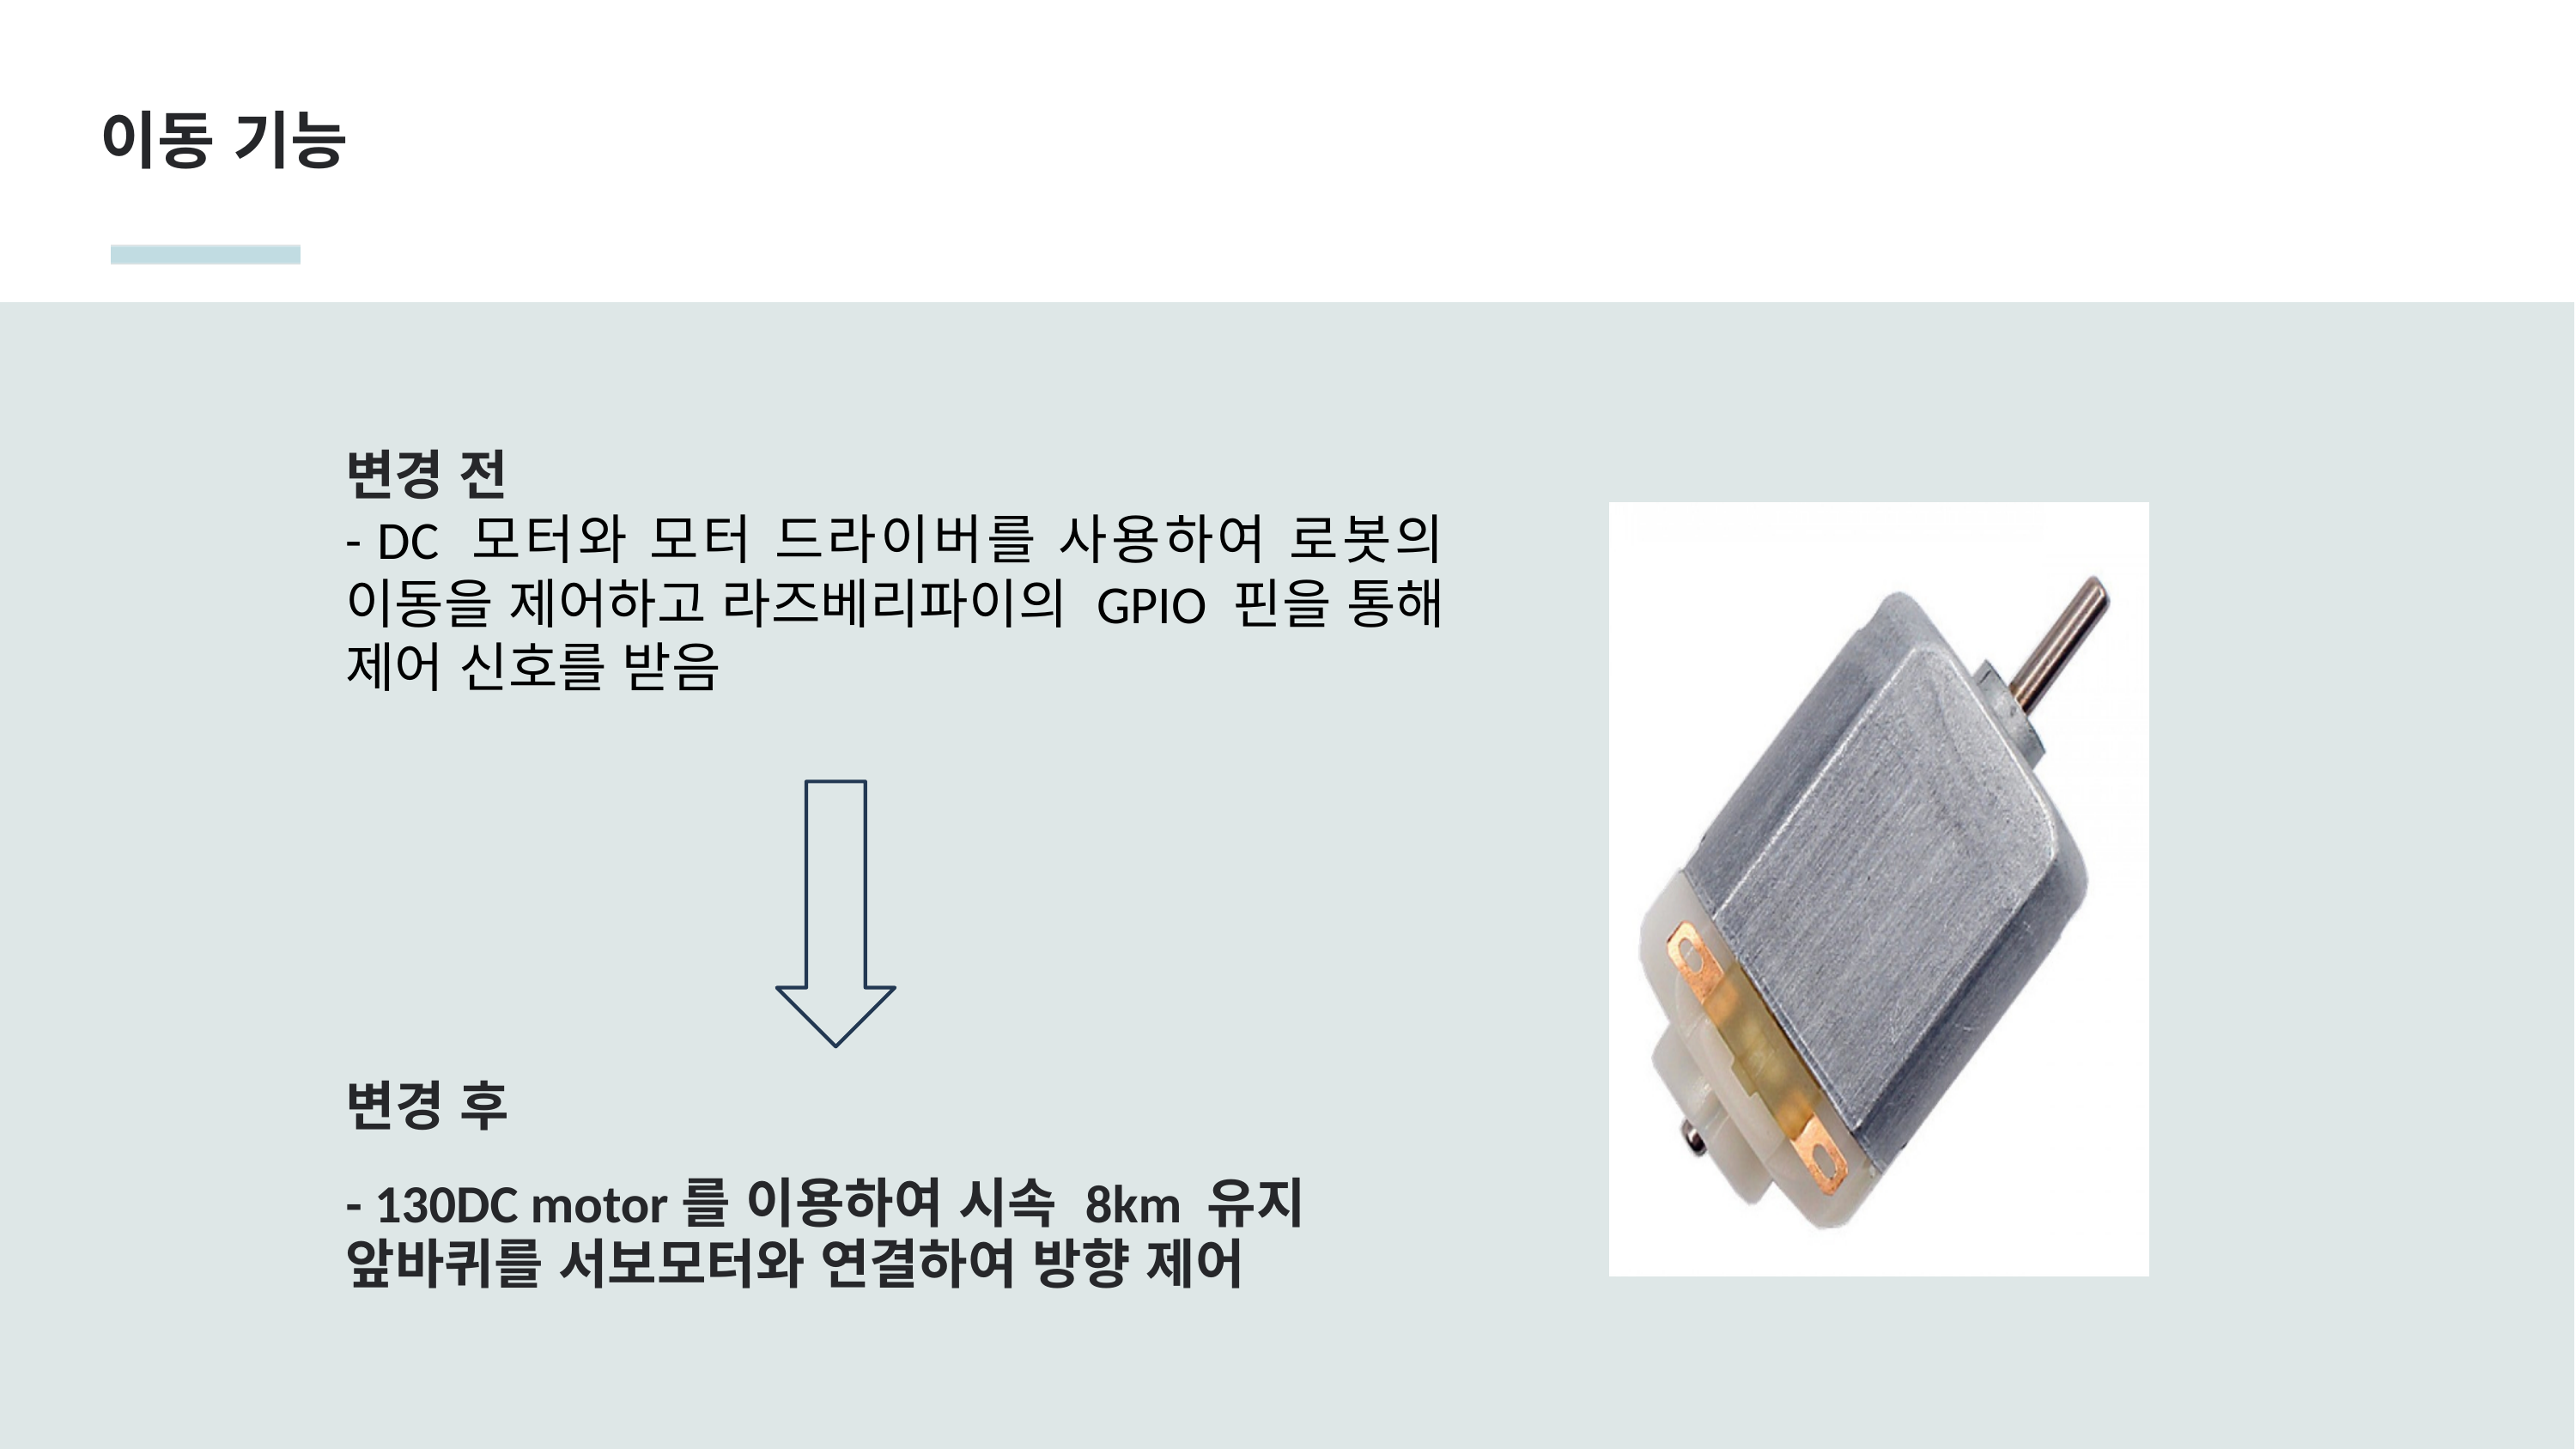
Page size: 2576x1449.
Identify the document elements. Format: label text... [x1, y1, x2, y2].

text_box 이동 기능 [100, 70, 984, 208]
picture [110, 219, 301, 290]
picture [0, 301, 2575, 1449]
